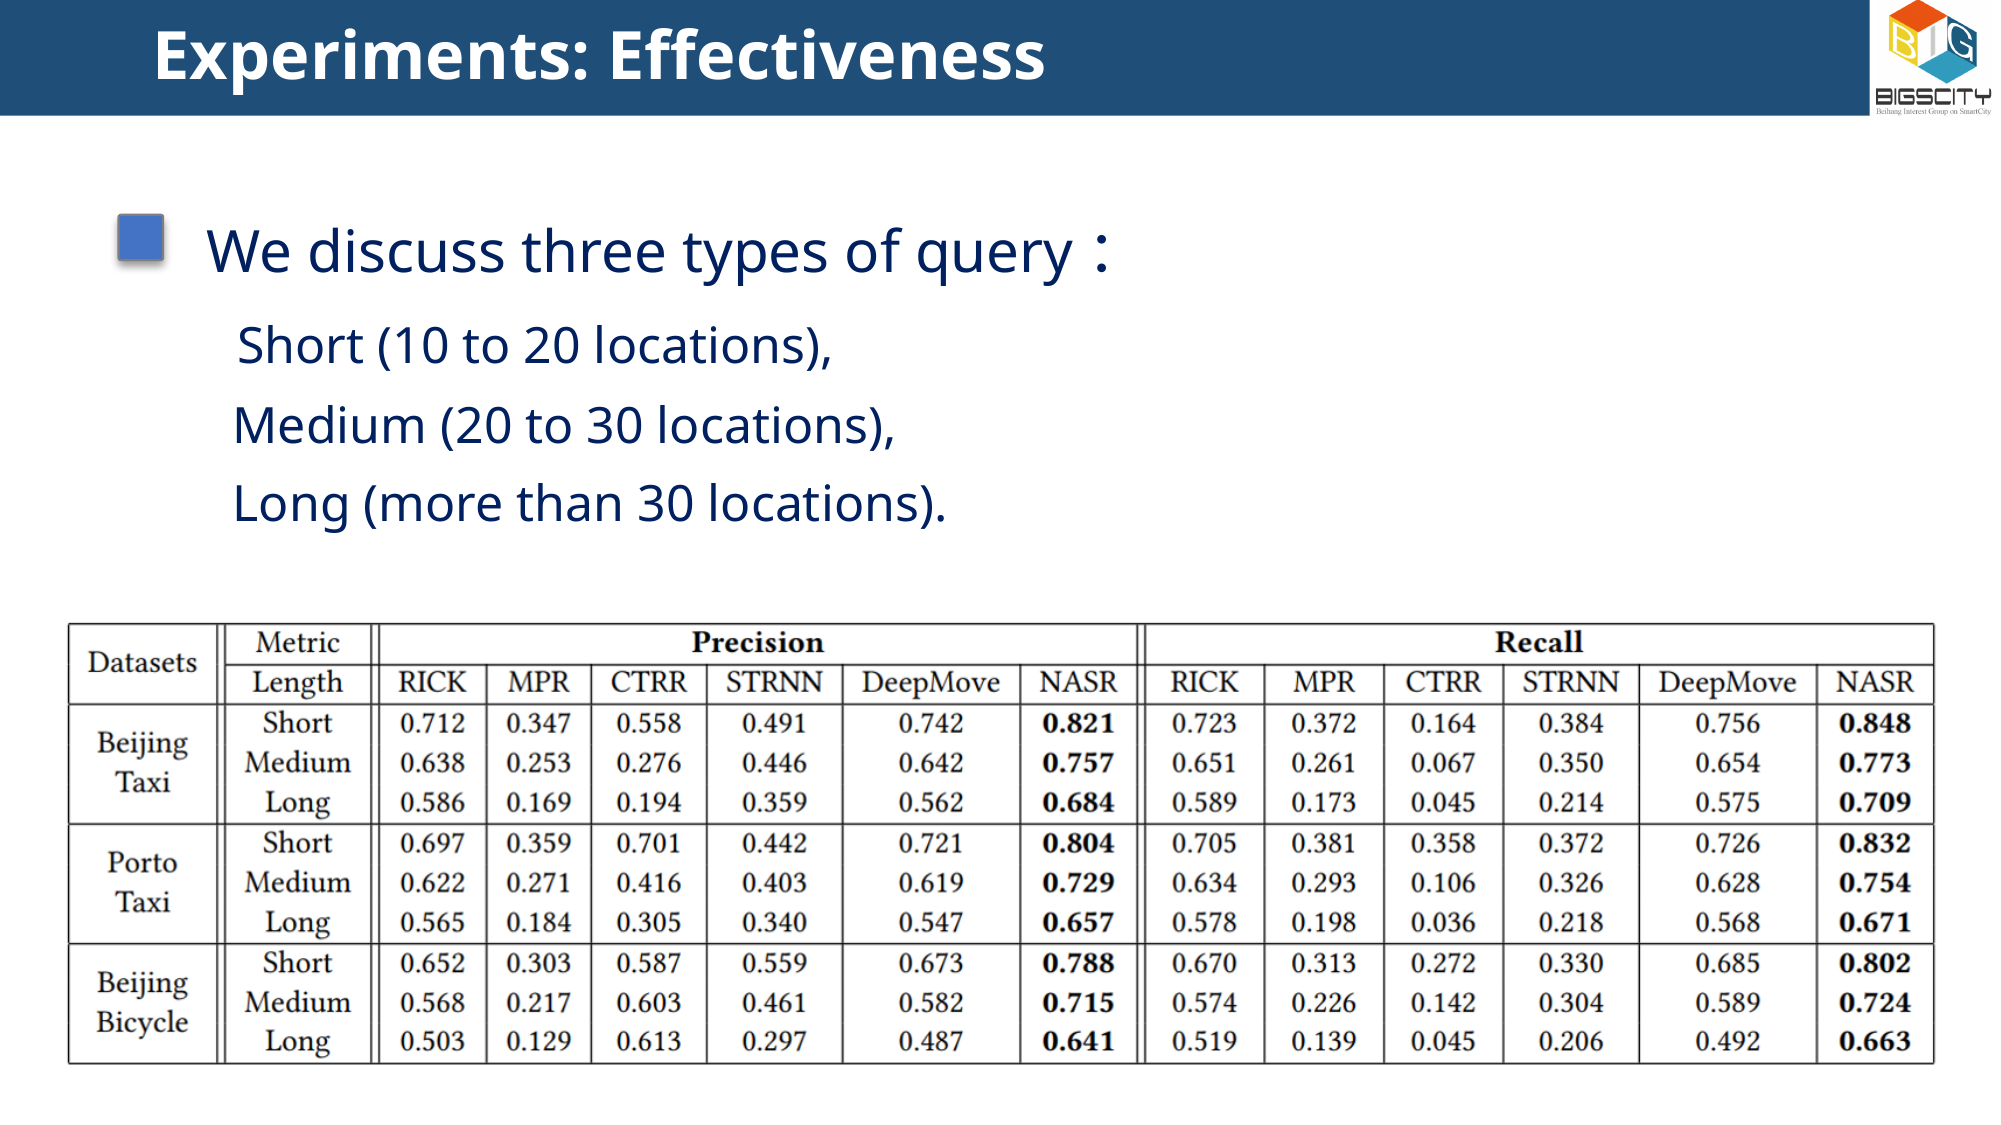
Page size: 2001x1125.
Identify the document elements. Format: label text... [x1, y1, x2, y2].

title Experiments: Effectiveness [137, 0, 1863, 116]
text_box We discuss three types of query： Short (10 to 20 locations), Medium (20 to 30 locations), Long (more than 30 locations). [191, 185, 1863, 539]
text_box [117, 213, 165, 262]
picture [1876, 0, 1993, 116]
picture [40, 601, 1960, 1068]
